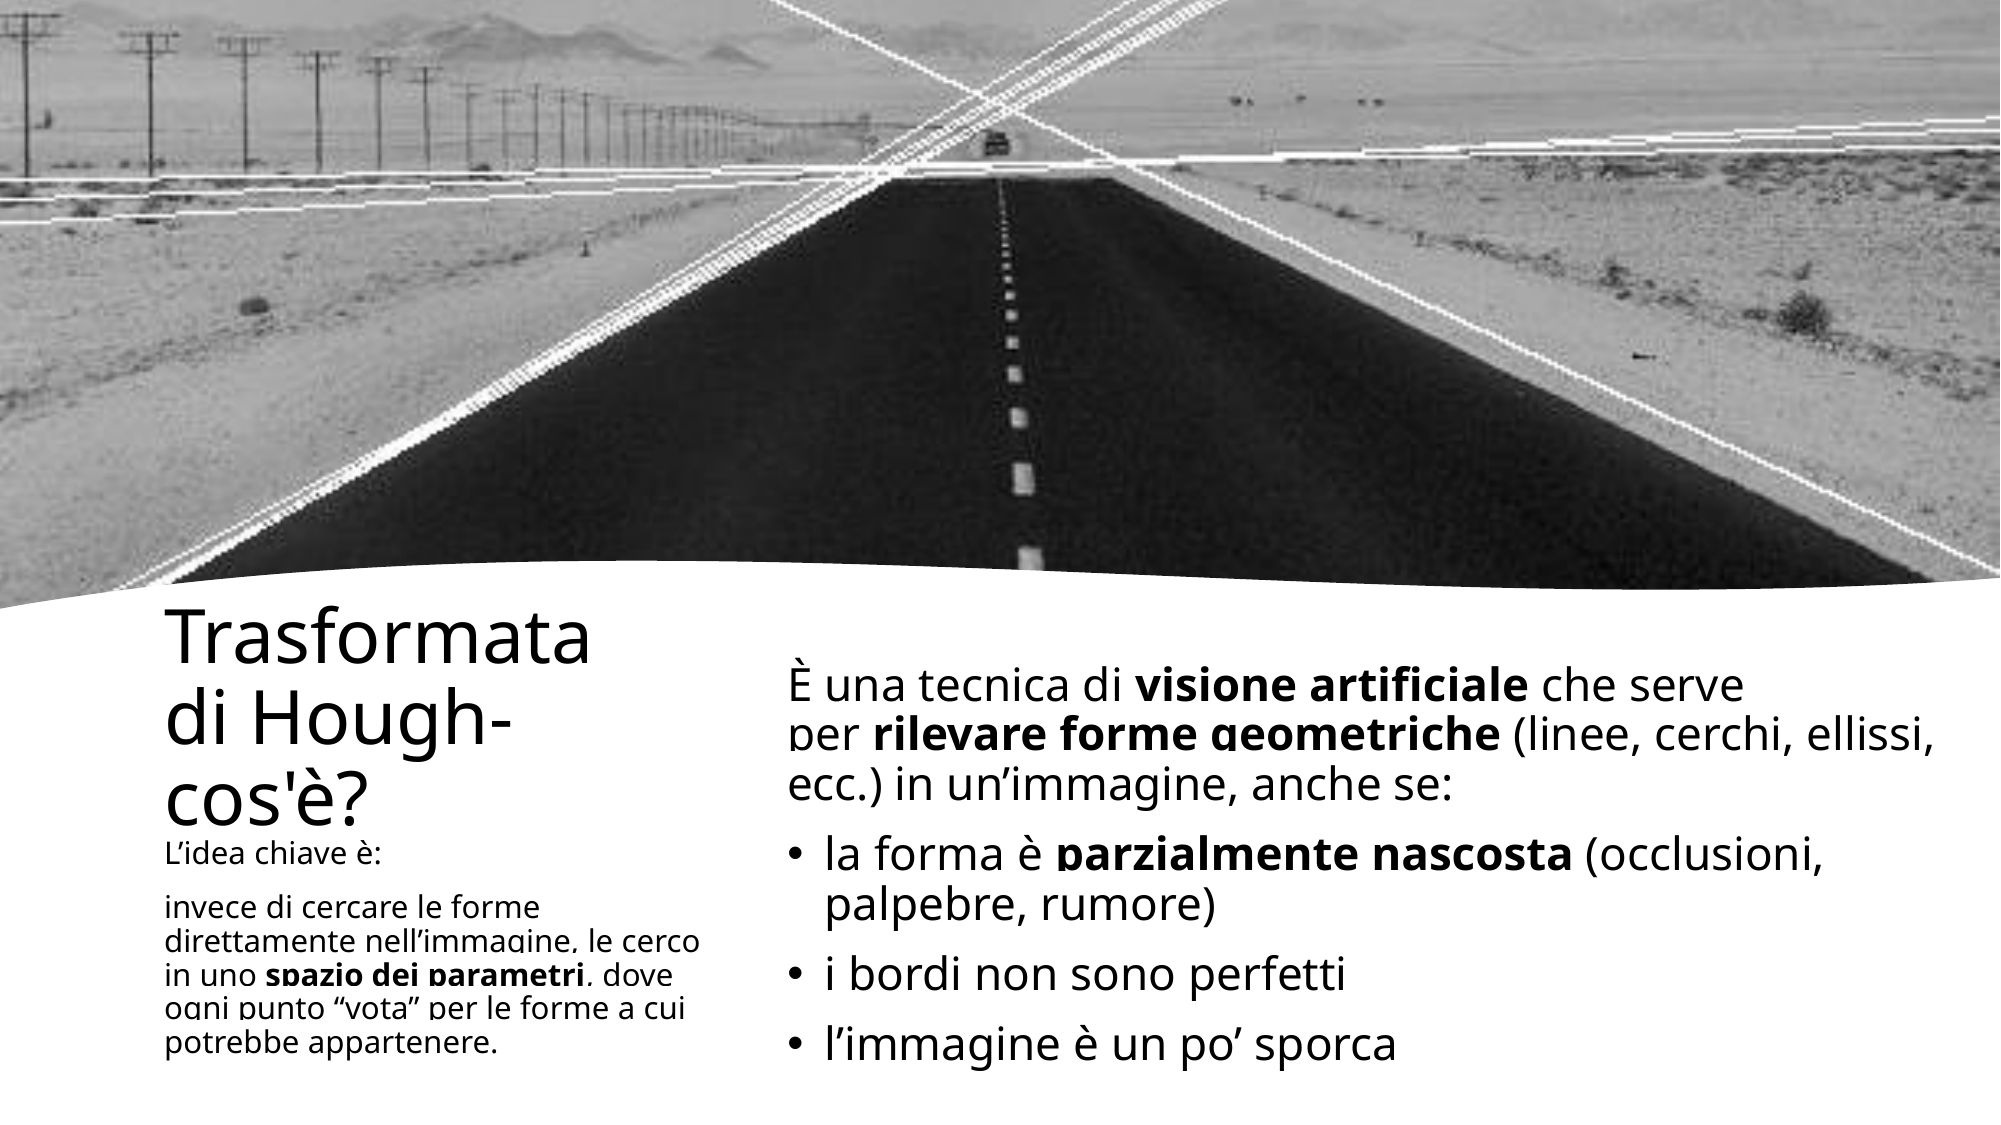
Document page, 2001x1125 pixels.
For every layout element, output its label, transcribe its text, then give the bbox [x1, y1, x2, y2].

list È una tecnica di visione artificiale che serve per rilevare forme geometriche (linee, cerchi, ellissi, ecc.) in un’immagine, anche se: la forma è parzialmente nascosta (occlusioni, palpebre, rumore) i bordi non sono perfetti l’immagine è un po’ sporca [772, 610, 2000, 1125]
title Trasformata di Hough-cos'è? [149, 610, 690, 829]
text_box L’idea chiave è: invece di cercare le forme direttamente nell’immagine, le cerco in uno spazio dei parametri, dove ogni punto “vota” per le forme a cui potrebbe appartenere. [149, 829, 731, 1068]
picture [0, 0, 2000, 610]
